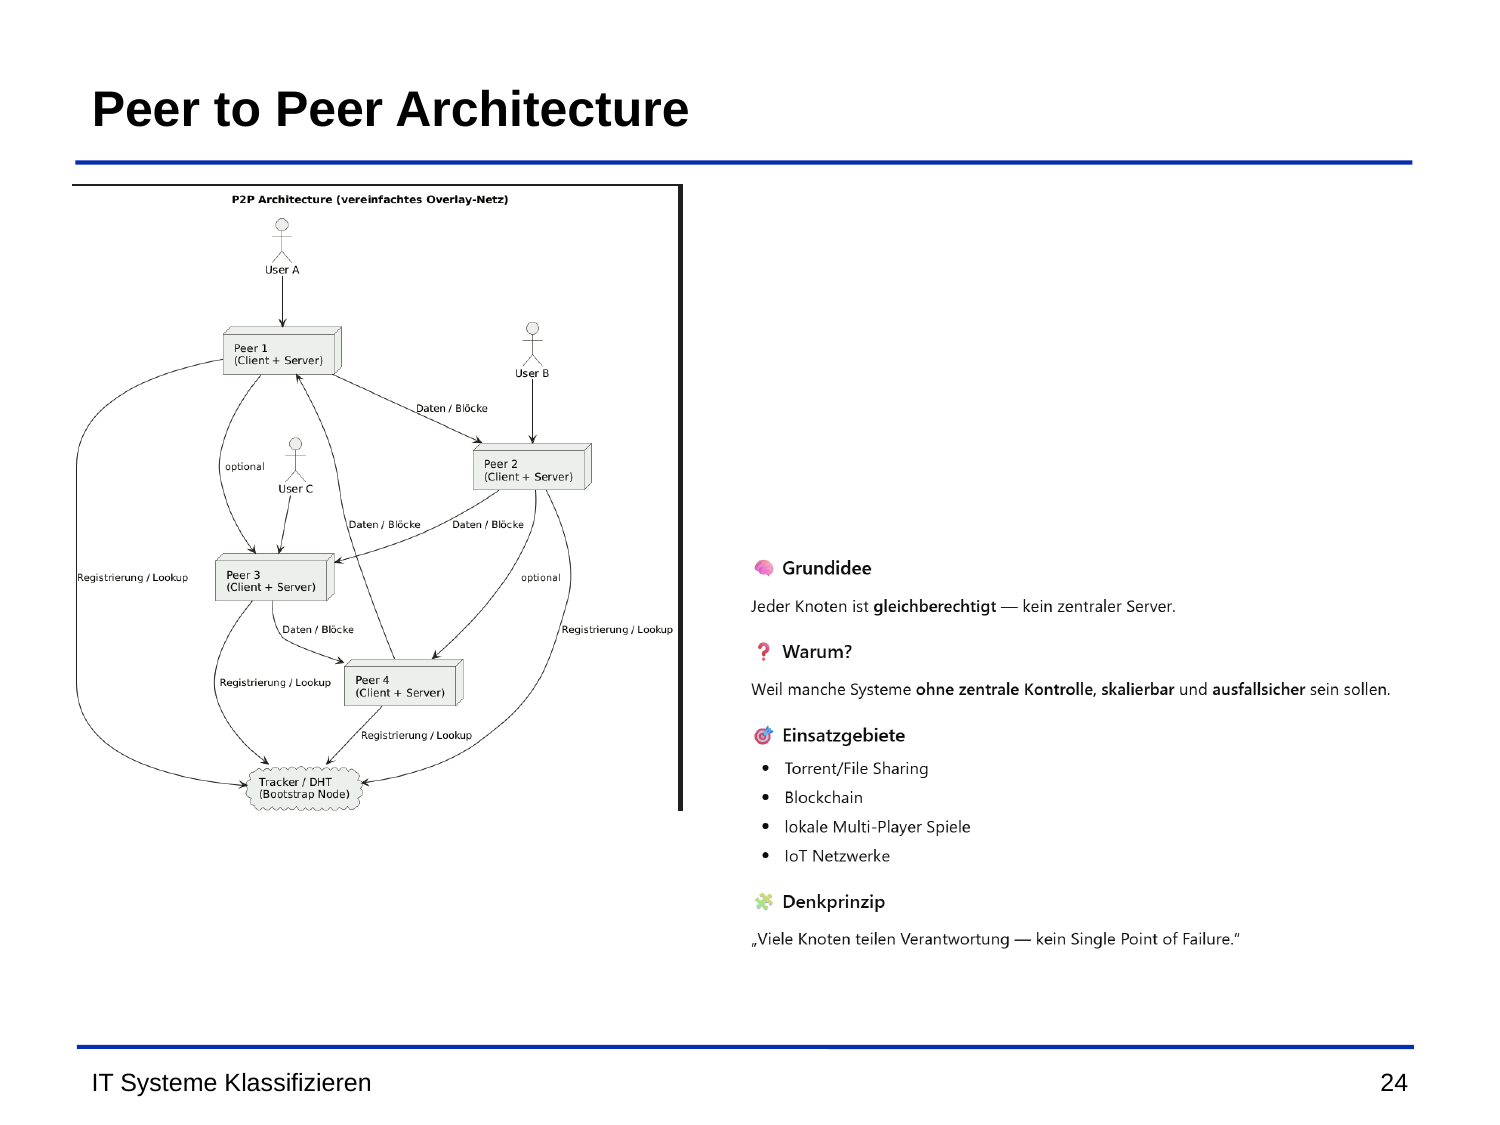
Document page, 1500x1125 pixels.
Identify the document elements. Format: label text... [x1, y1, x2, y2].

title Peer to Peer Architecture [76, 42, 1412, 171]
picture [71, 184, 683, 811]
picture [717, 550, 1412, 975]
